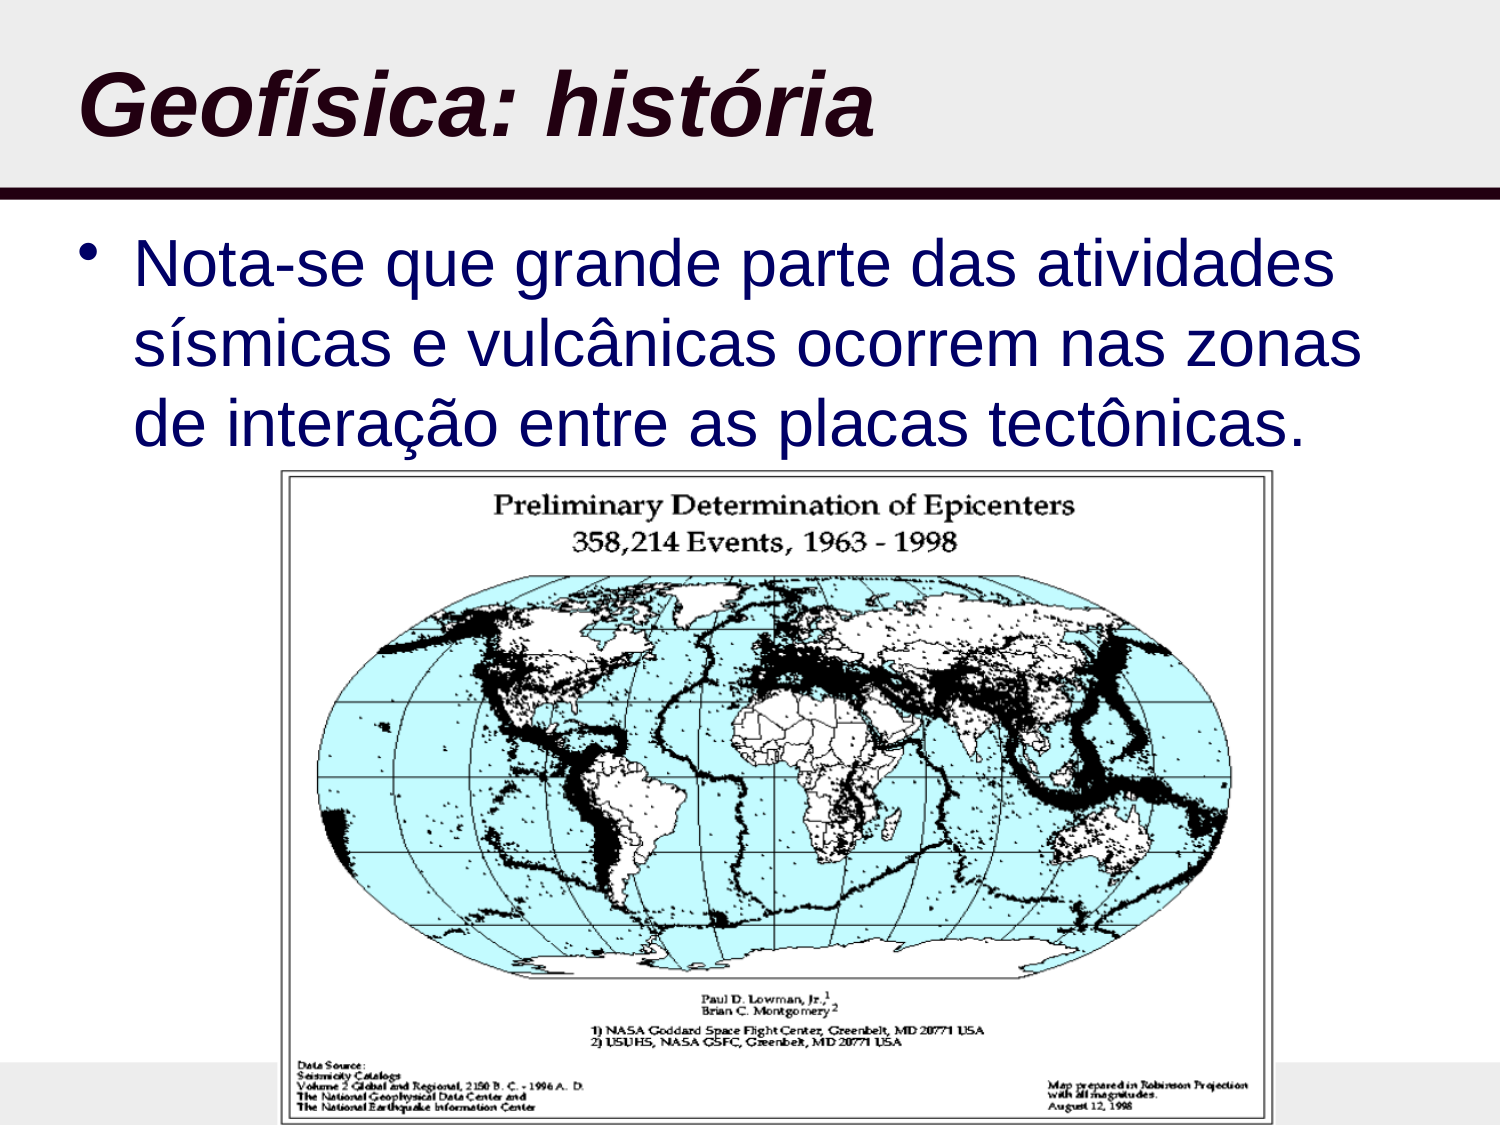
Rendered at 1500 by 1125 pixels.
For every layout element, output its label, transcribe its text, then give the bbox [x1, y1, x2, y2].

picture [277, 468, 1276, 1125]
list Nota-se que grande parte das atividades sísmicas e vulcânicas ocorrem nas zonas de interação entre as placas tectônicas. [62, 212, 1450, 1050]
title Geofísica: história [62, 37, 1475, 163]
